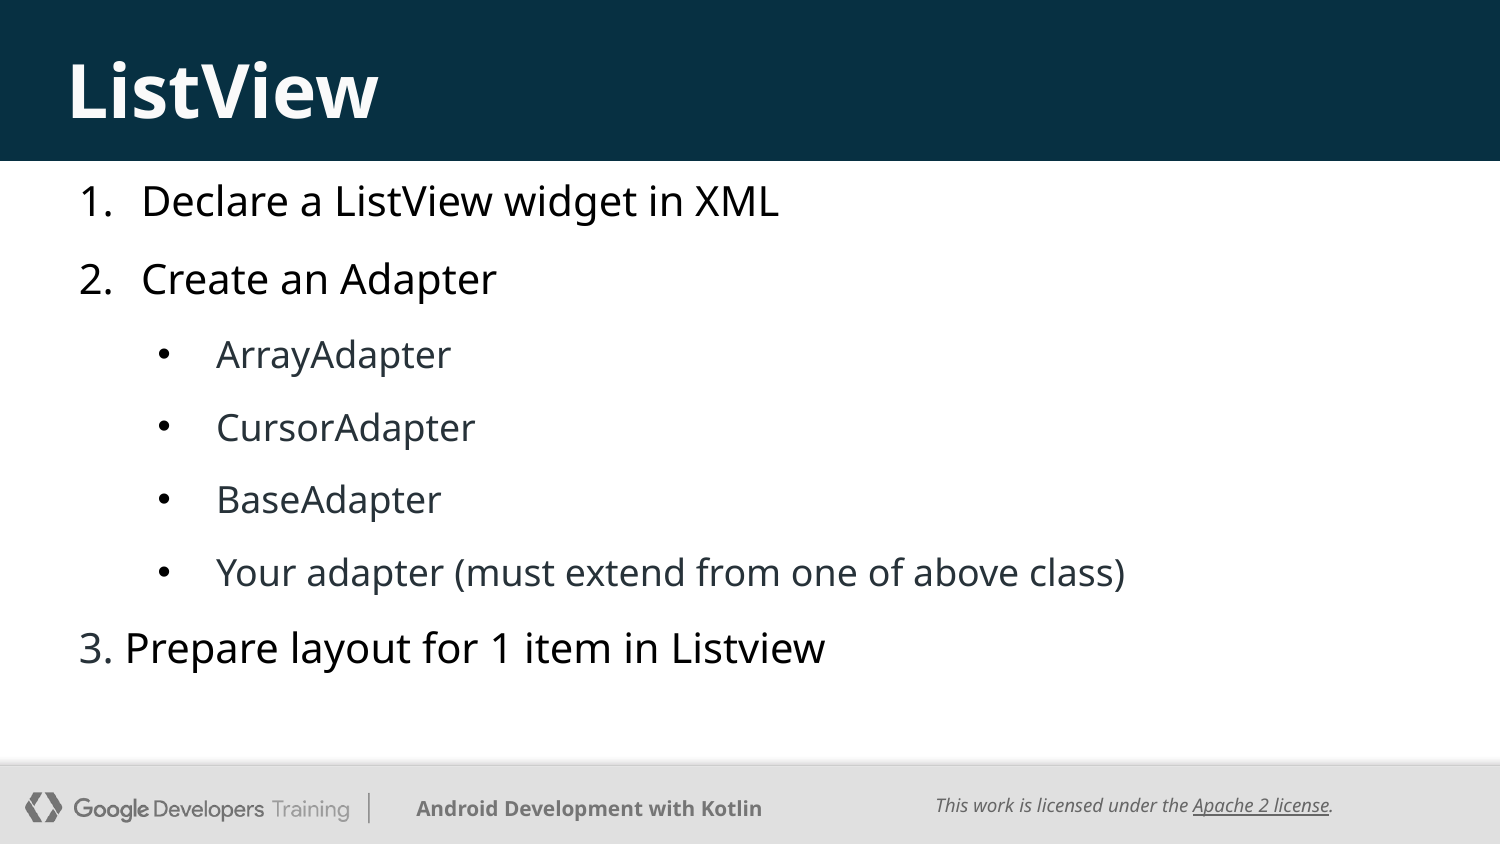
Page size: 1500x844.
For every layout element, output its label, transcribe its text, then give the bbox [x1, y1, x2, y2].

picture [0, 161, 1500, 844]
title ListView [51, 28, 1449, 122]
list Declare a ListView widget in XML Create an Adapter ArrayAdapter CursorAdapter BaseAdapter Your adapter (must extend from one of above class) 3. Prepare layout for 1 item in Listview [51, 152, 1449, 759]
